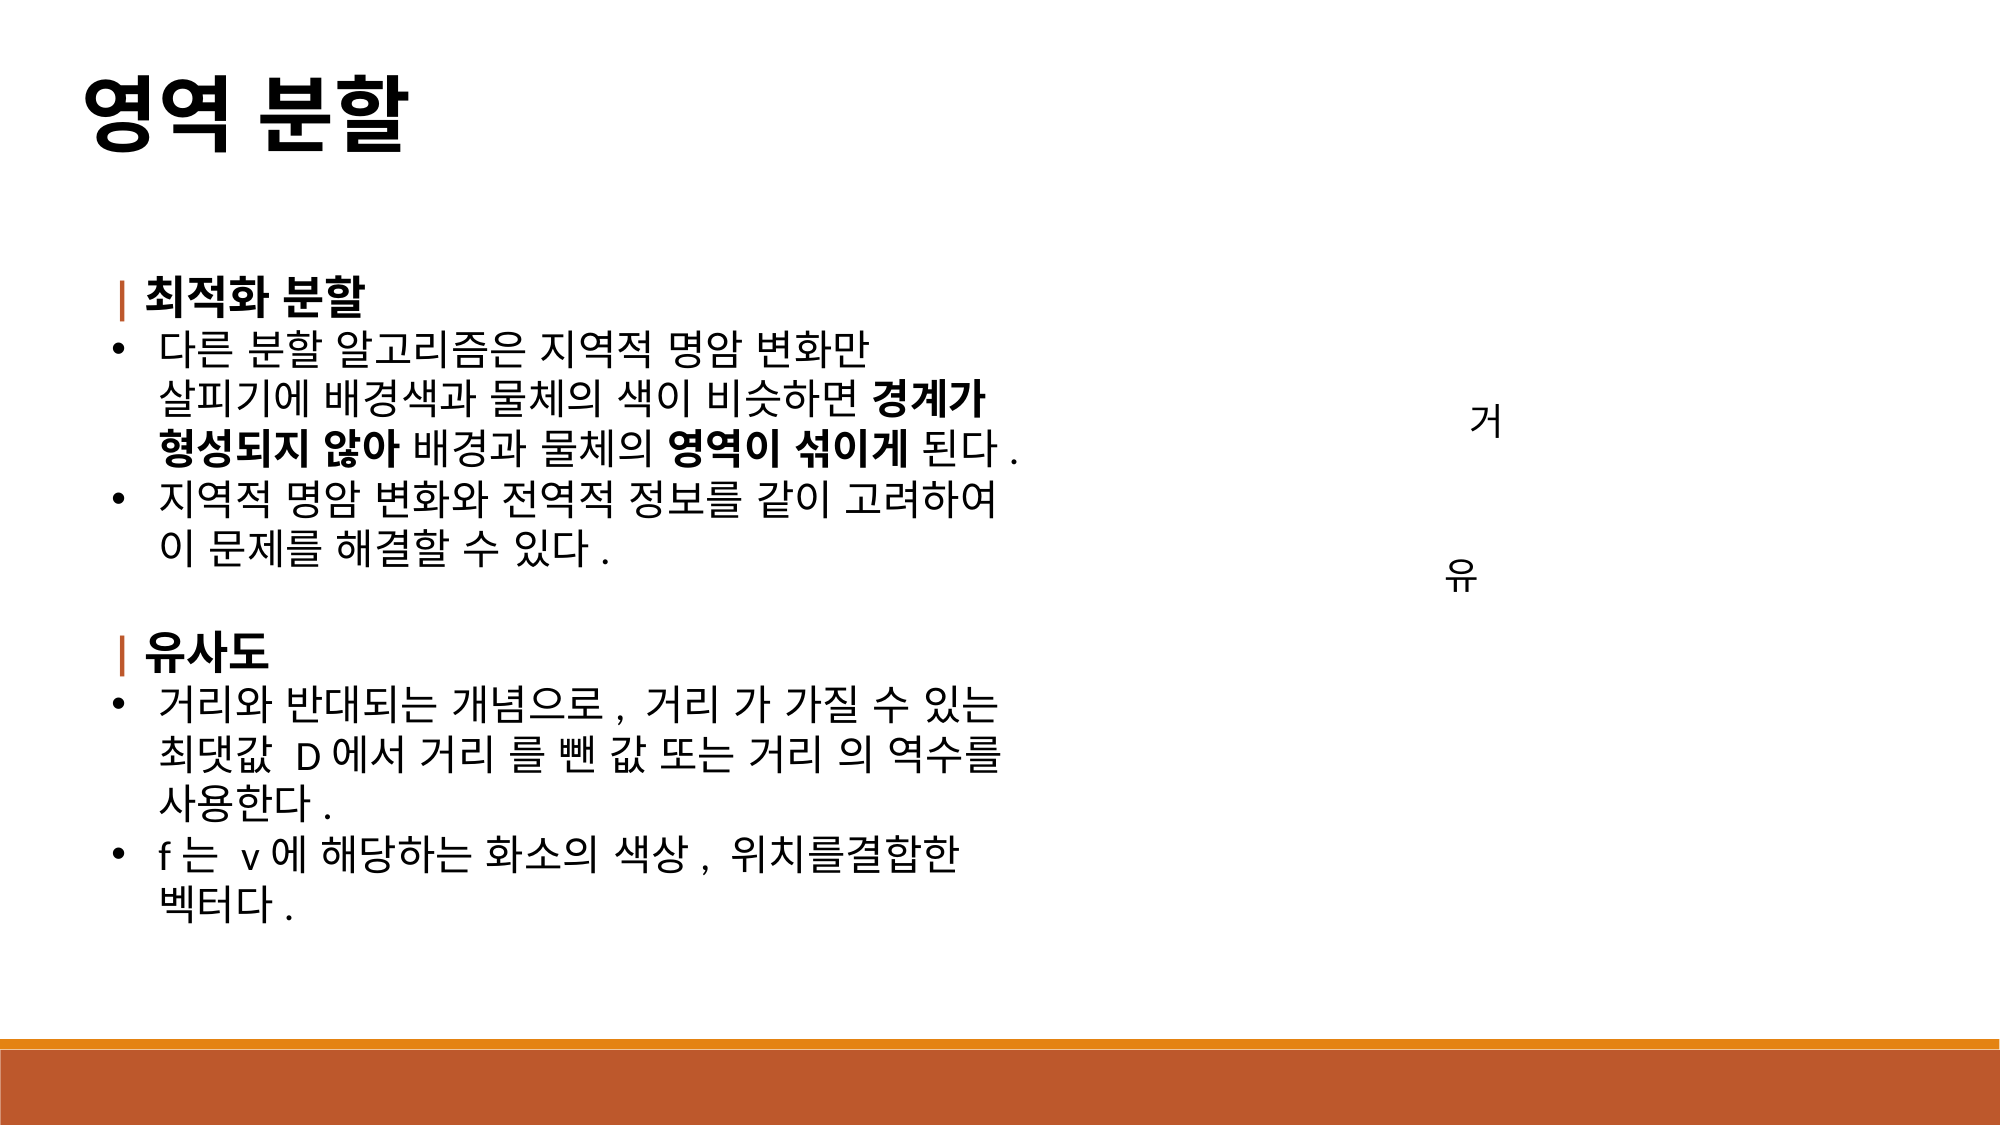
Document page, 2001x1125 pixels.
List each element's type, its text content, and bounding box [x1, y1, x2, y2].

text_box 영역 분할 [66, 54, 426, 170]
